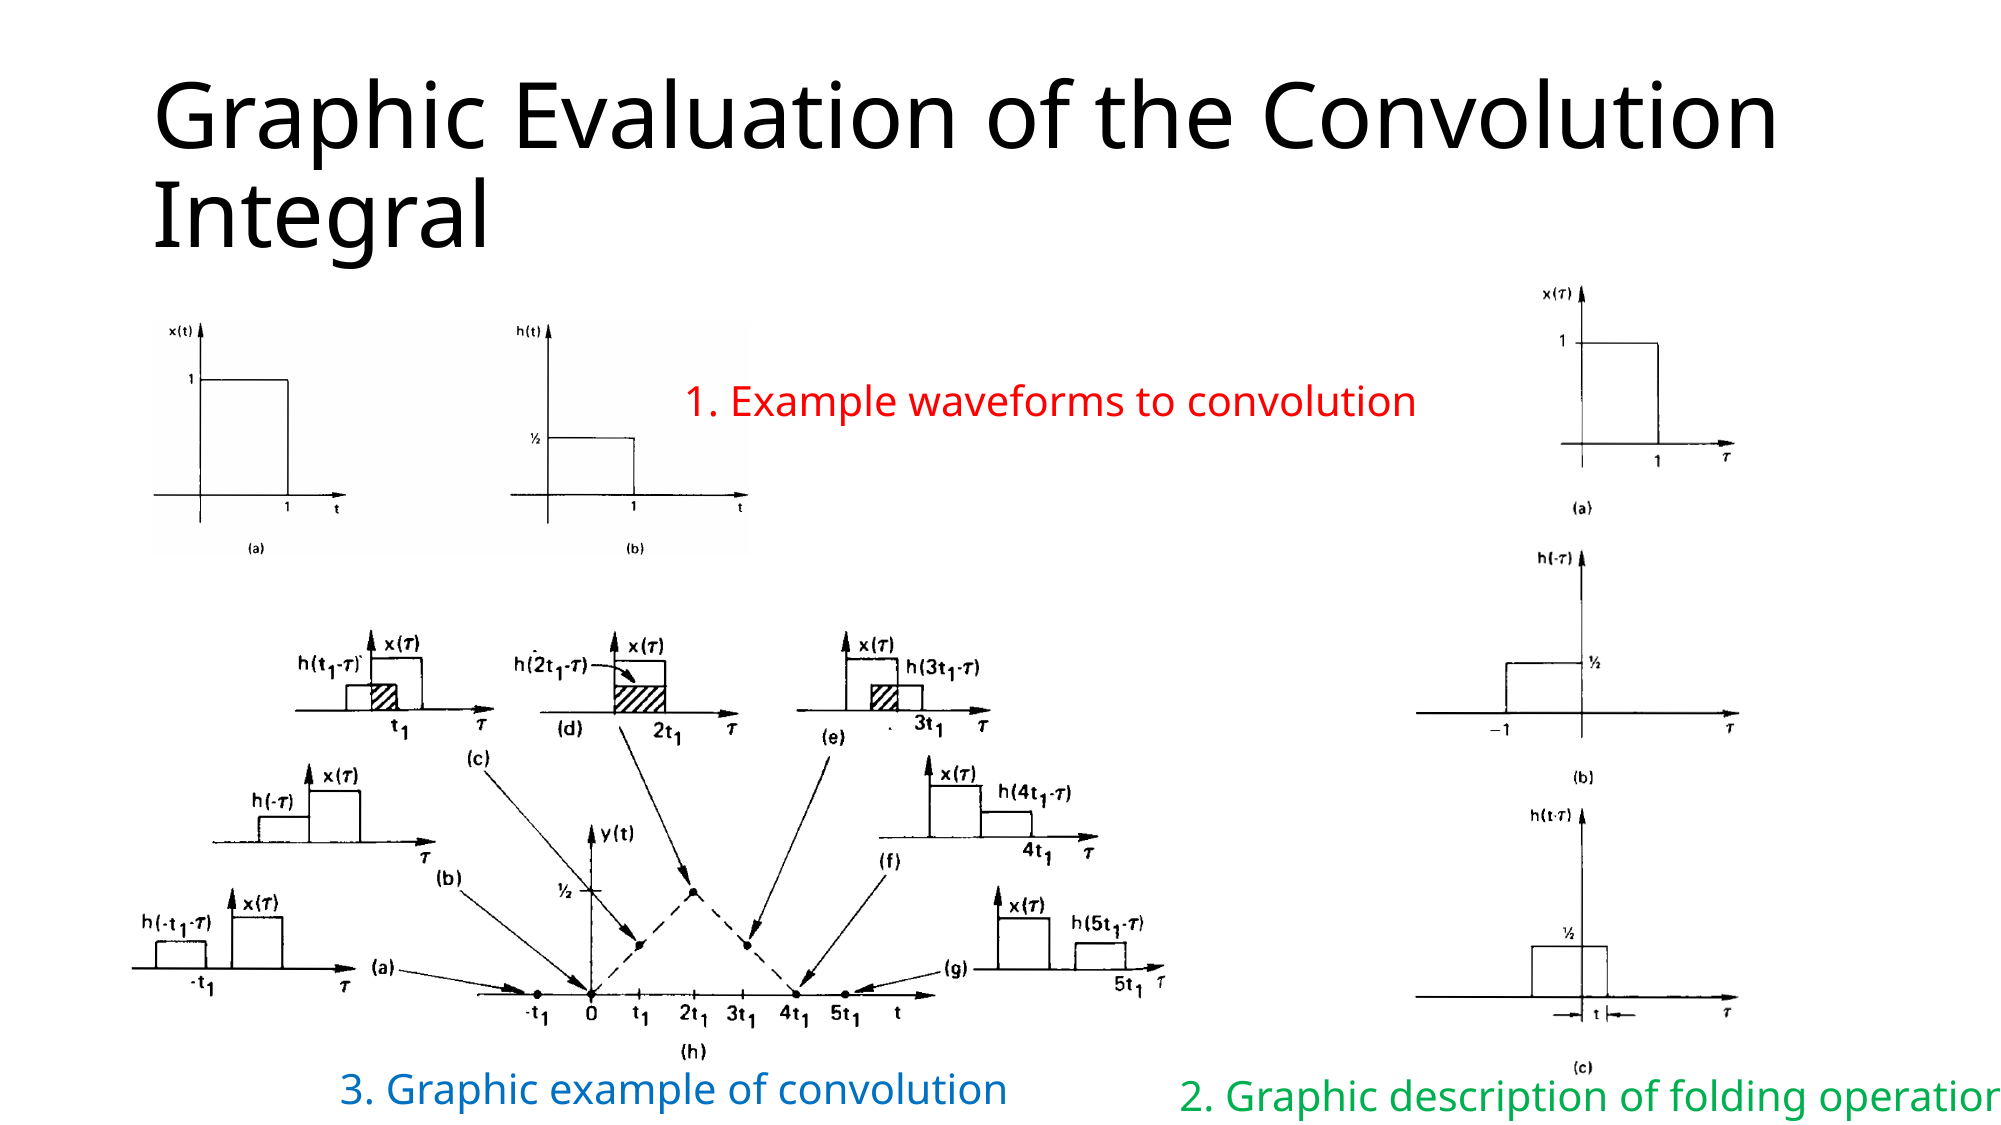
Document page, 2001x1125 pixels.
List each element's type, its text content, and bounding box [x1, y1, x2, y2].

text_box 3. Graphic example of convolution [325, 1063, 1024, 1121]
picture [152, 321, 750, 556]
picture [128, 628, 1170, 1063]
text_box 2. Graphic description of folding operation [1164, 1062, 2000, 1125]
title Graphic Evaluation of the Convolution Integral [137, 59, 1863, 278]
text_box 1. Example waveforms to convolution [750, 367, 1410, 433]
picture [1410, 277, 1745, 1076]
